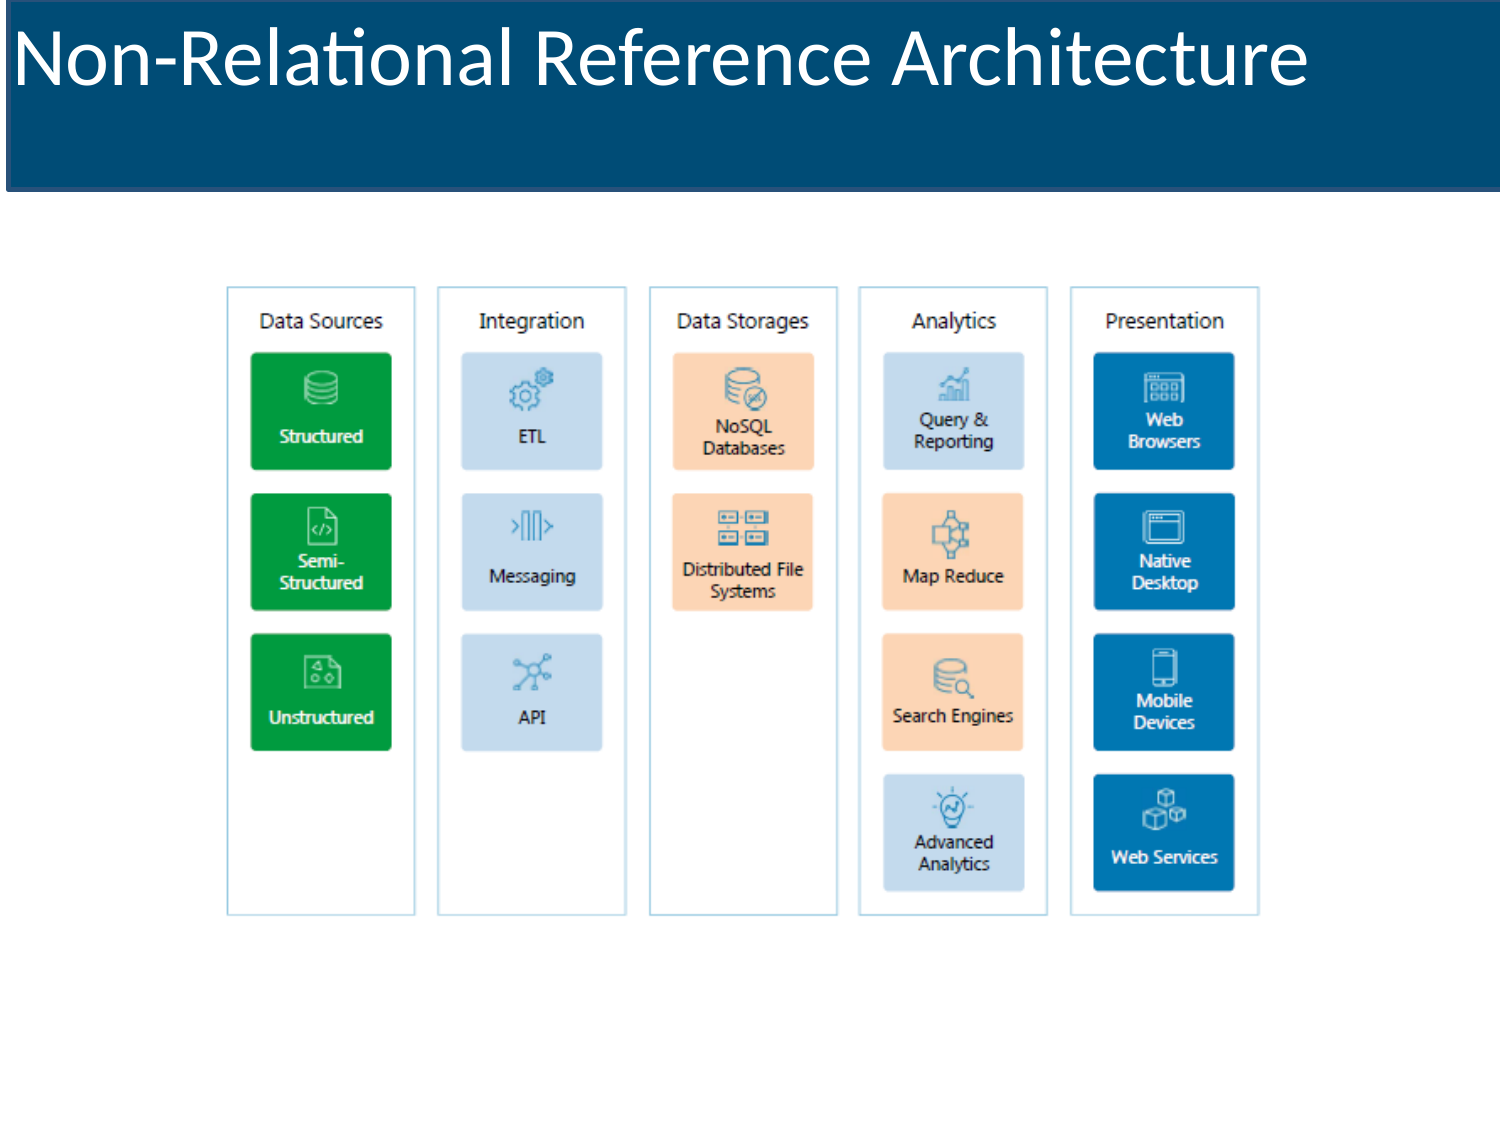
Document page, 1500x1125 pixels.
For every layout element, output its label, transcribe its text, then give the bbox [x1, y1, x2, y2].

text_box Non-Relational Reference Architecture [8, 0, 1500, 190]
picture [158, 248, 1279, 934]
